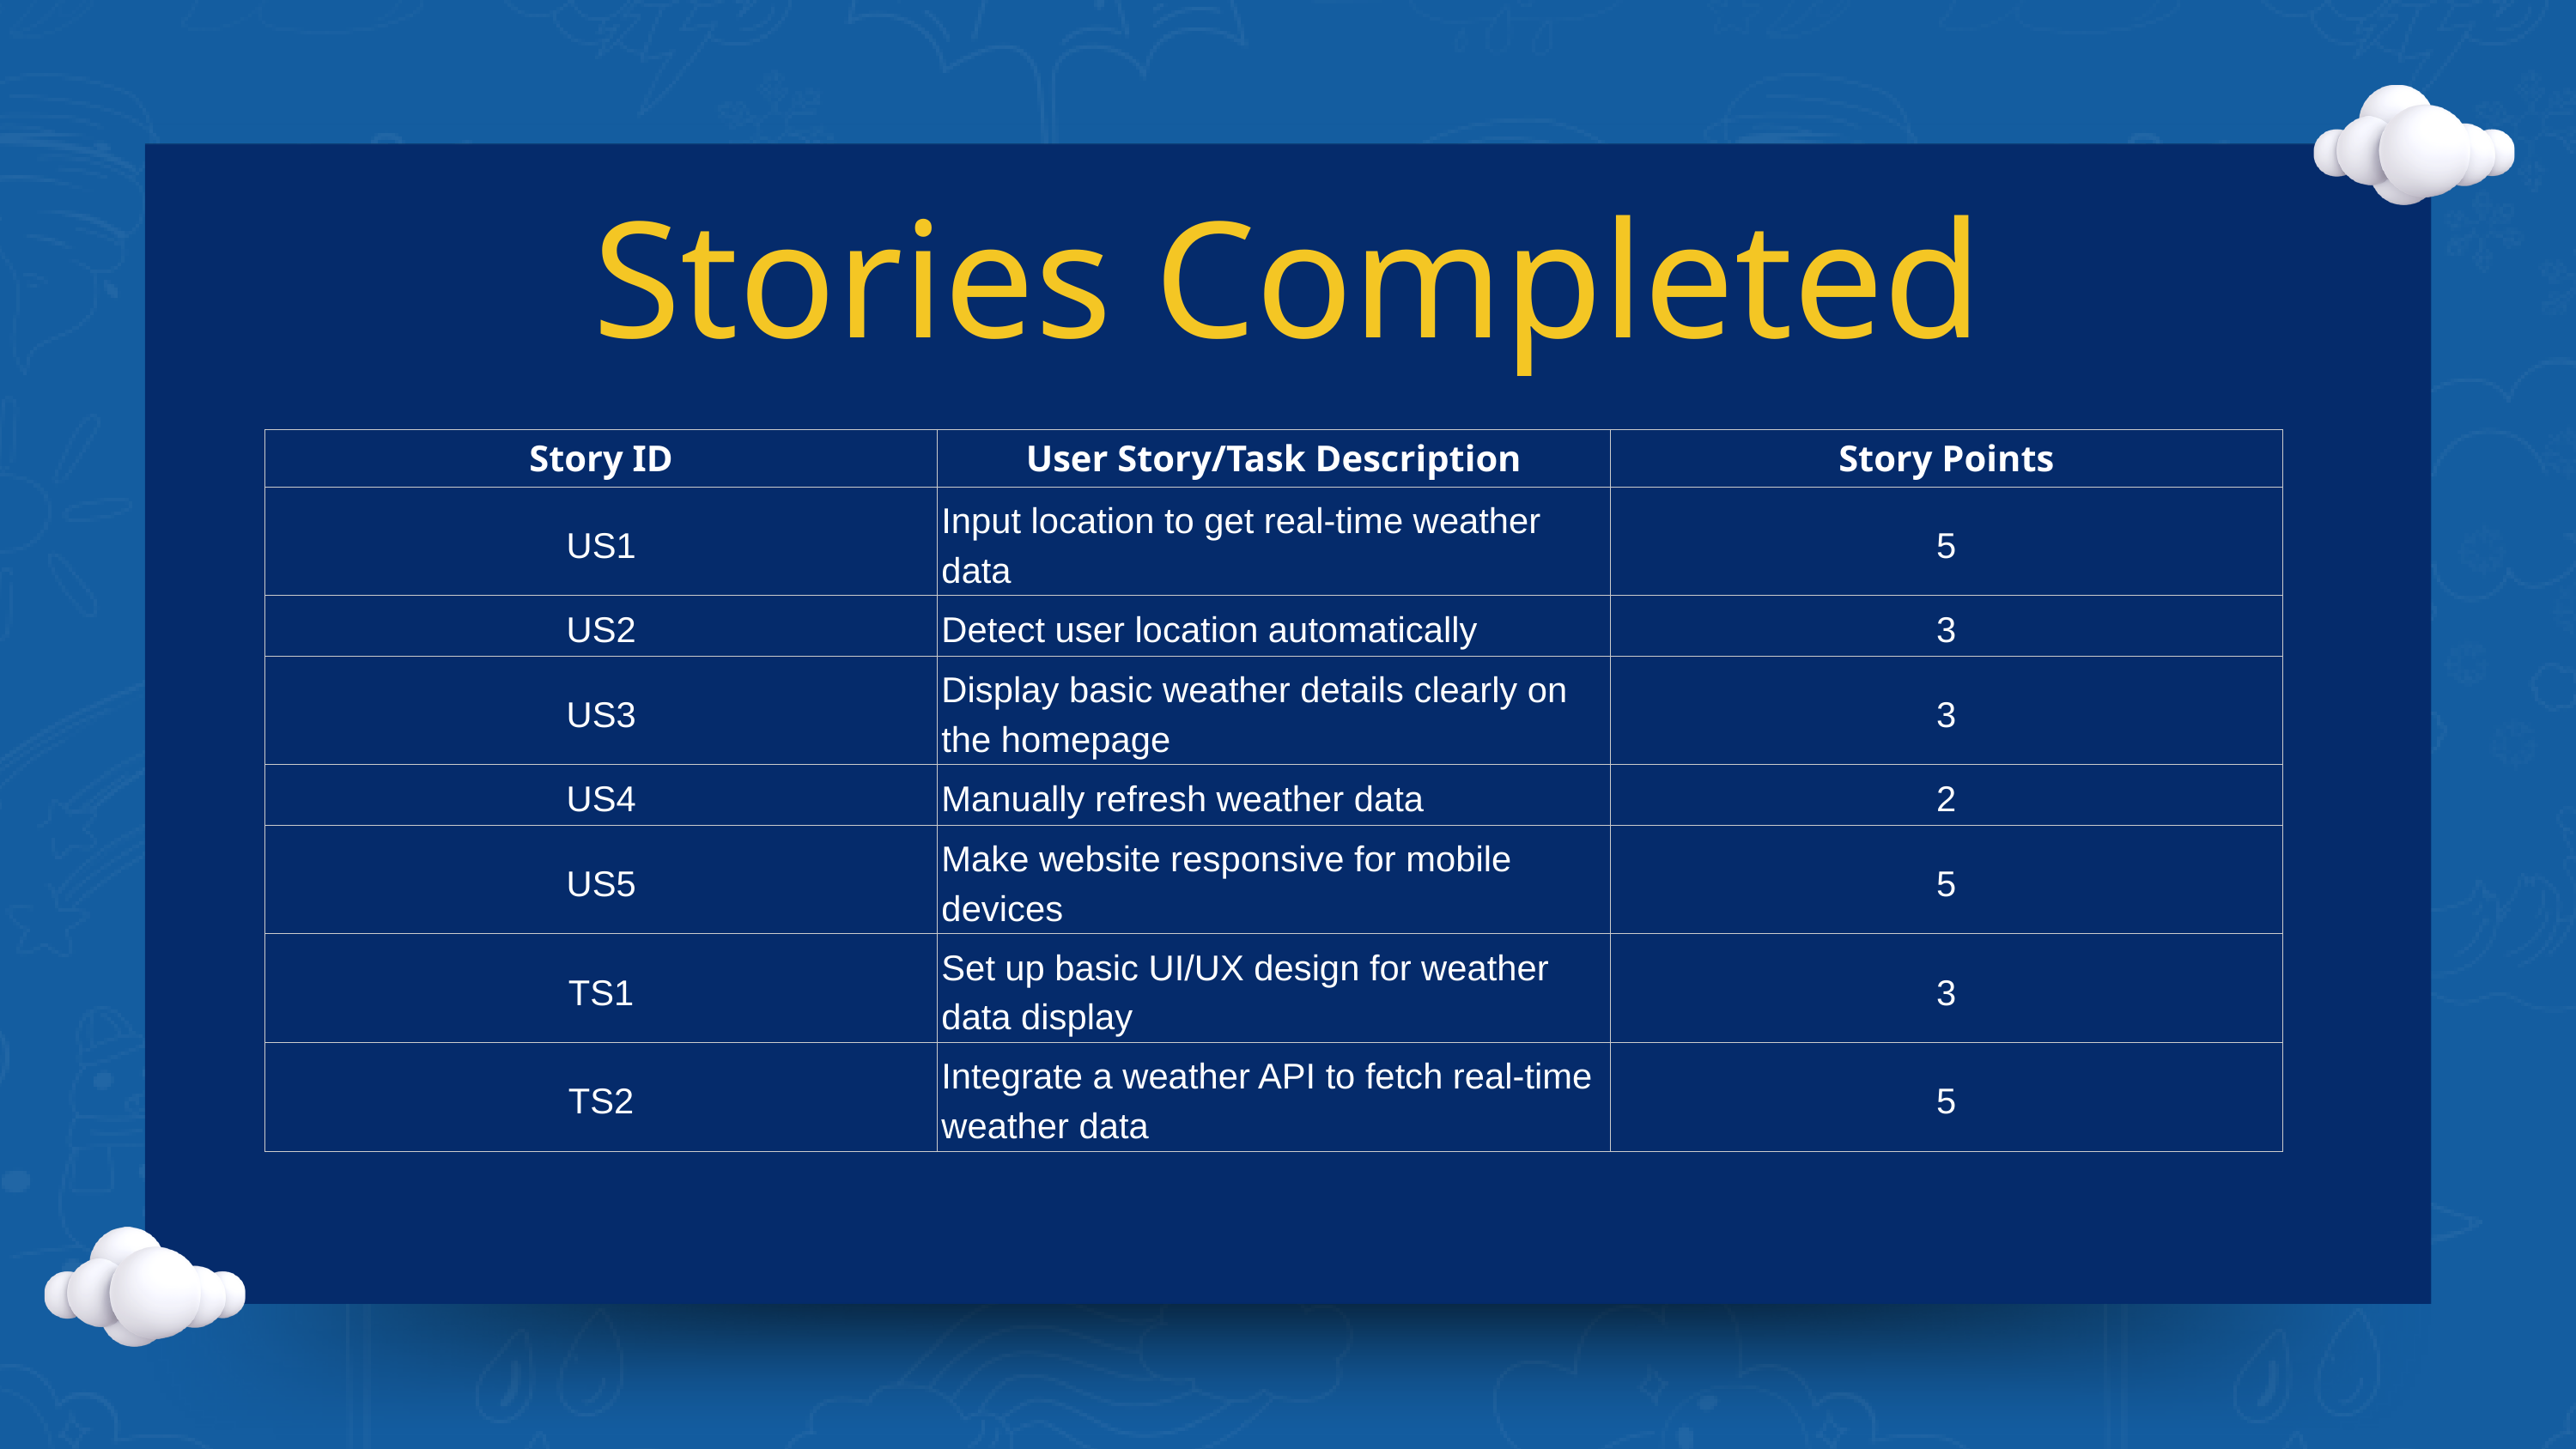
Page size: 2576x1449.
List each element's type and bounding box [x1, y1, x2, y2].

text_box [0, 0, 1400, 1449]
text_box [1405, 0, 2576, 1449]
text_box [2313, 84, 2515, 205]
text_box [44, 1227, 246, 1348]
text_box [144, 1294, 2432, 1441]
